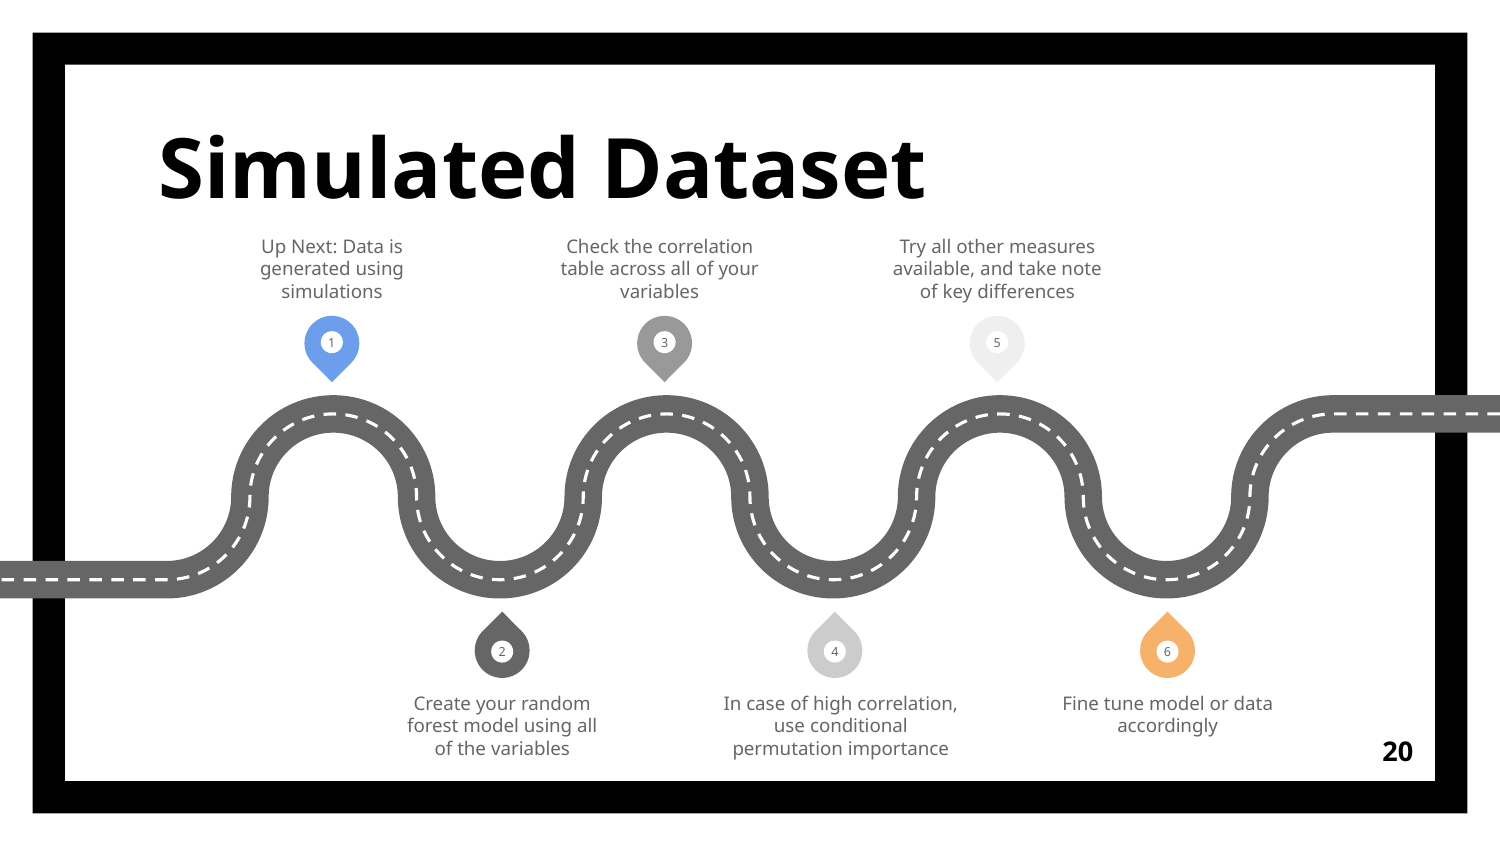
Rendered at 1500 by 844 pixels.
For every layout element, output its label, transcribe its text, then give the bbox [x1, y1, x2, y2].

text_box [625, 304, 704, 383]
text_box Try all other measures available, and take note of key differences [891, 214, 1103, 303]
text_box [463, 611, 542, 690]
text_box Up Next: Data is generated using simulations [226, 214, 438, 303]
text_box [958, 304, 1037, 383]
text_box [1128, 611, 1207, 690]
slide_number ‹#› [1338, 720, 1429, 786]
text_box [0, 413, 1500, 580]
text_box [292, 304, 371, 383]
text_box Create your random forest model using all of the variables [396, 691, 608, 779]
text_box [795, 611, 874, 690]
text_box Fine tune model or data accordingly [1062, 691, 1273, 779]
text_box Check the correlation table across all of your variables [553, 214, 765, 303]
text_box In case of high correlation, use conditional permutation importance [722, 691, 959, 779]
title Simulated Dataset [143, 130, 1290, 230]
